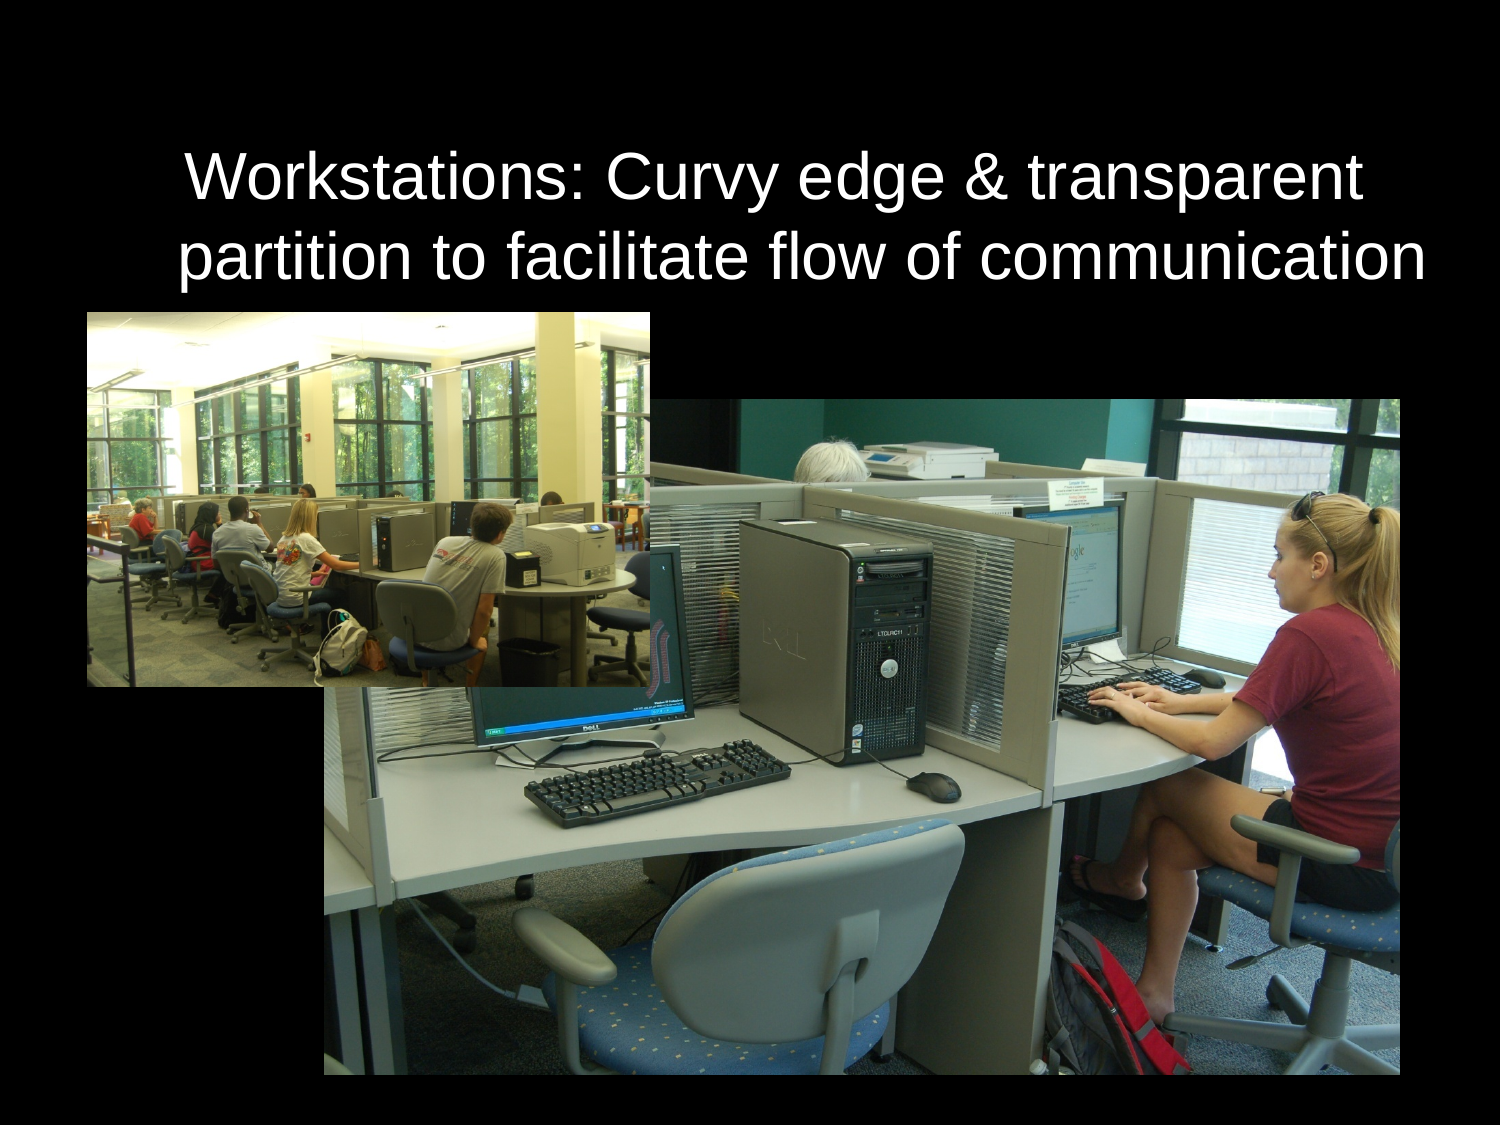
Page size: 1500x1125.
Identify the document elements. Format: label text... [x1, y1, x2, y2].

title [62, 124, 1413, 276]
list Workstations: Curvy edge & transparent partition to facilitate flow of communication [99, 124, 1451, 268]
picture [87, 312, 1401, 1076]
